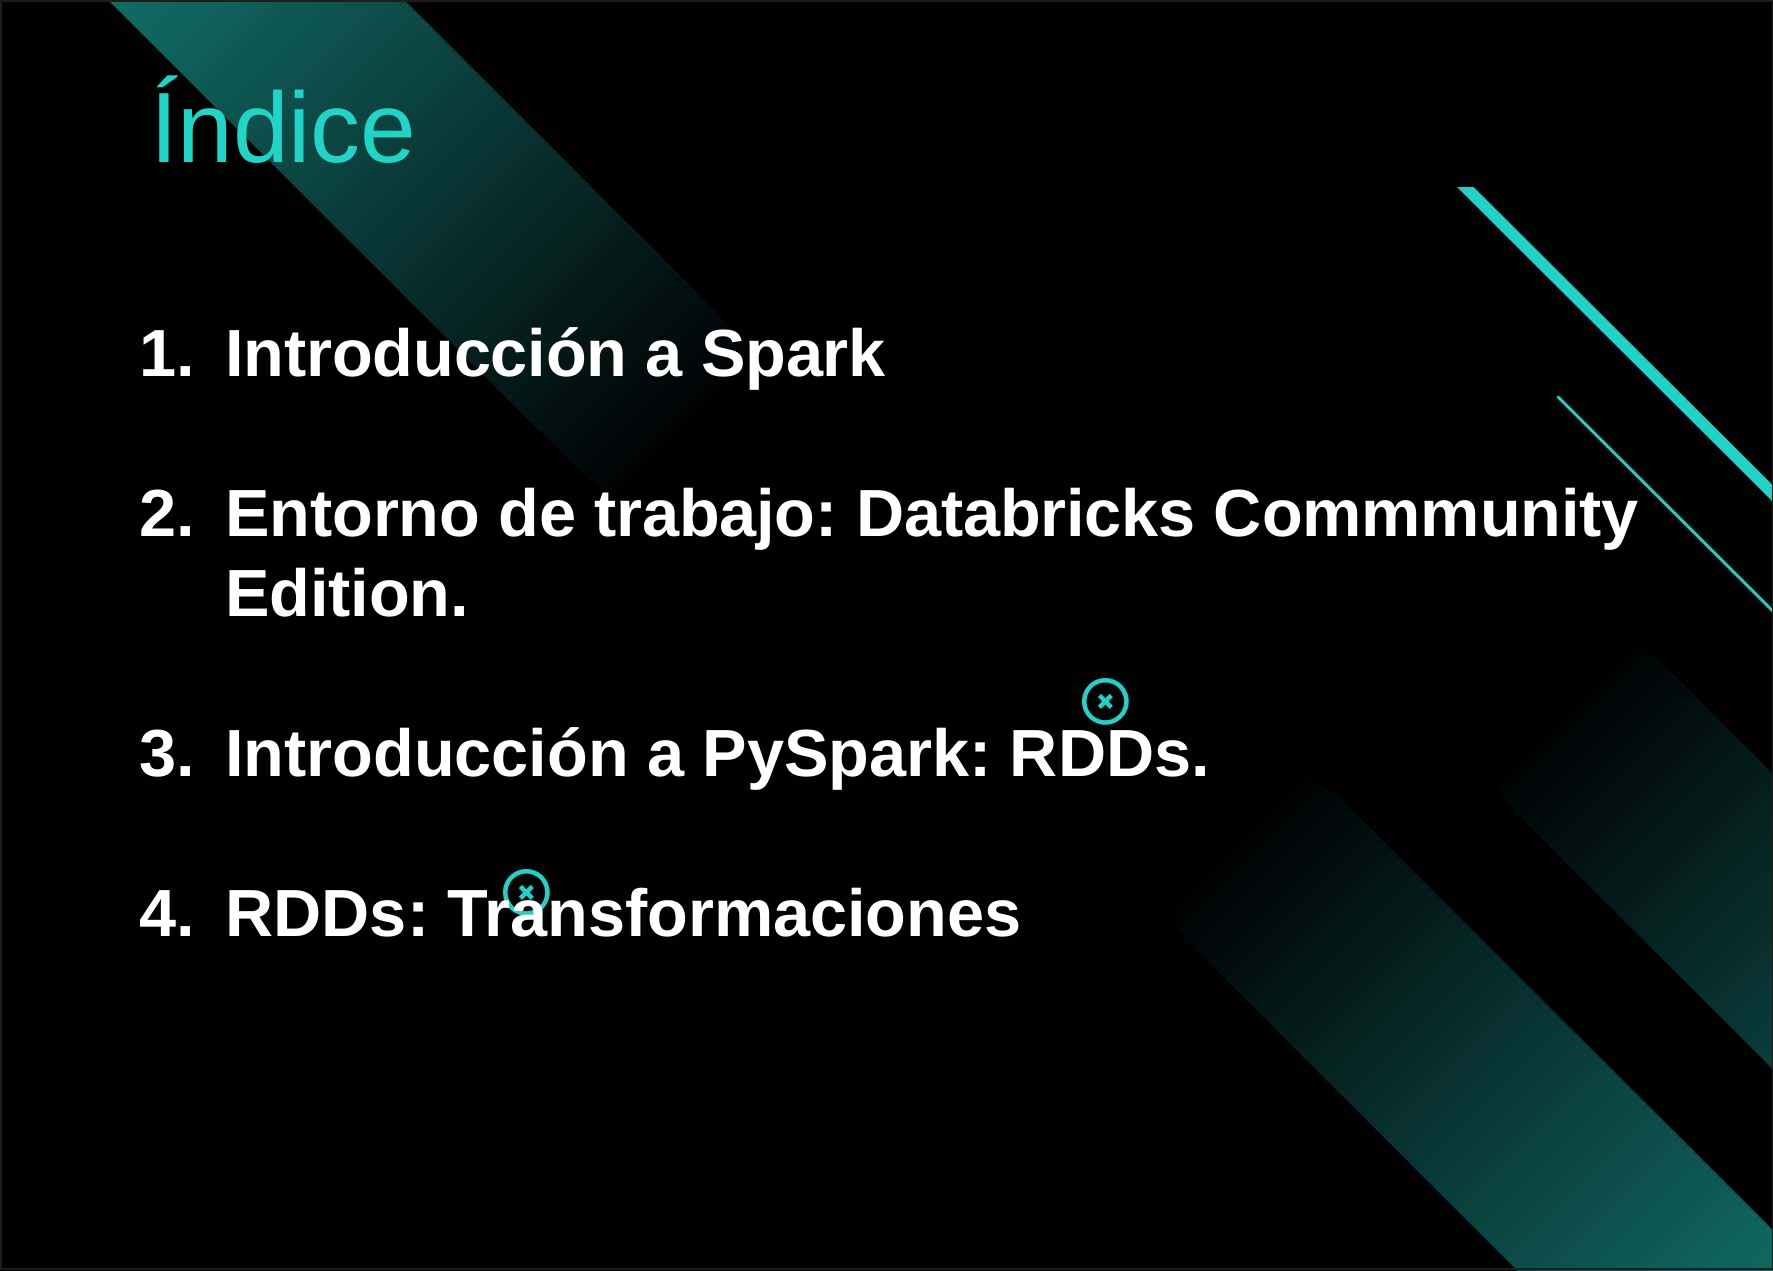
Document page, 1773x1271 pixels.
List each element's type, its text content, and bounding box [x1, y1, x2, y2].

picture [2, 2, 1772, 1268]
text_box Índice [148, 60, 770, 183]
text_box Introducción a Spark Entorno de trabajo: Databricks Commmunity Edition. Introducción a PySpark: RDDs. RDDs: Transformaciones [137, 307, 1687, 1030]
